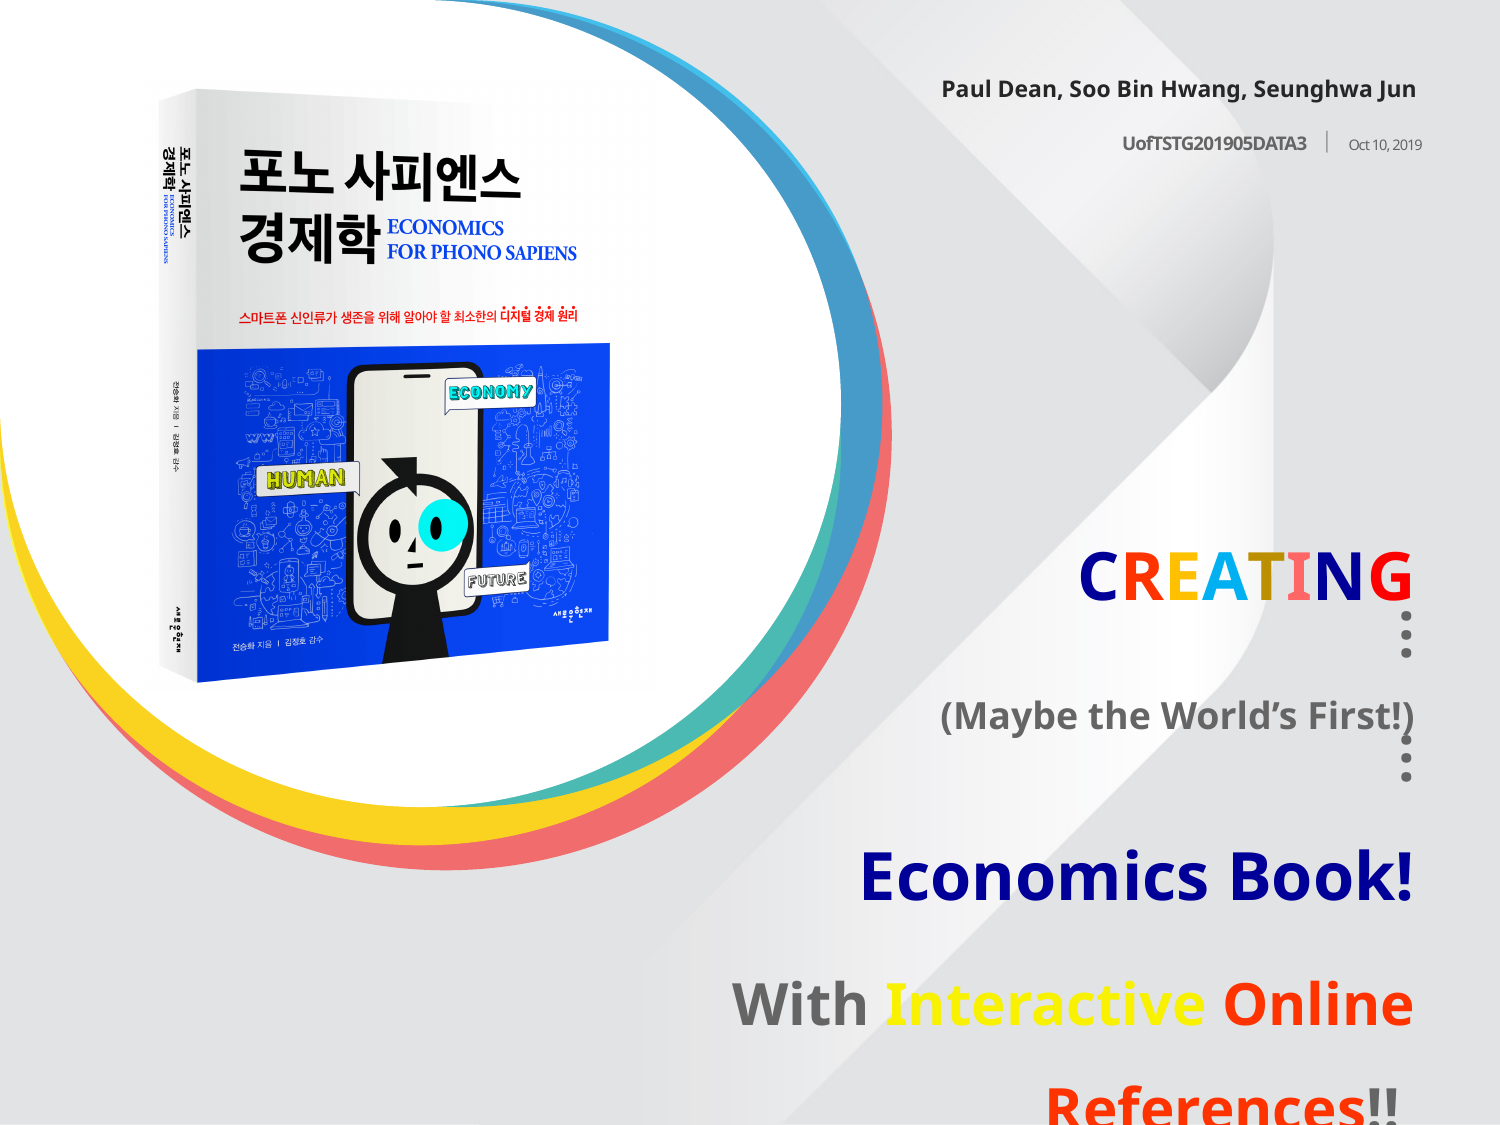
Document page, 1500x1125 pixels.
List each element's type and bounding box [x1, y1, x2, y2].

text_box [0, 0, 1500, 1125]
text_box [0, 0, 892, 871]
